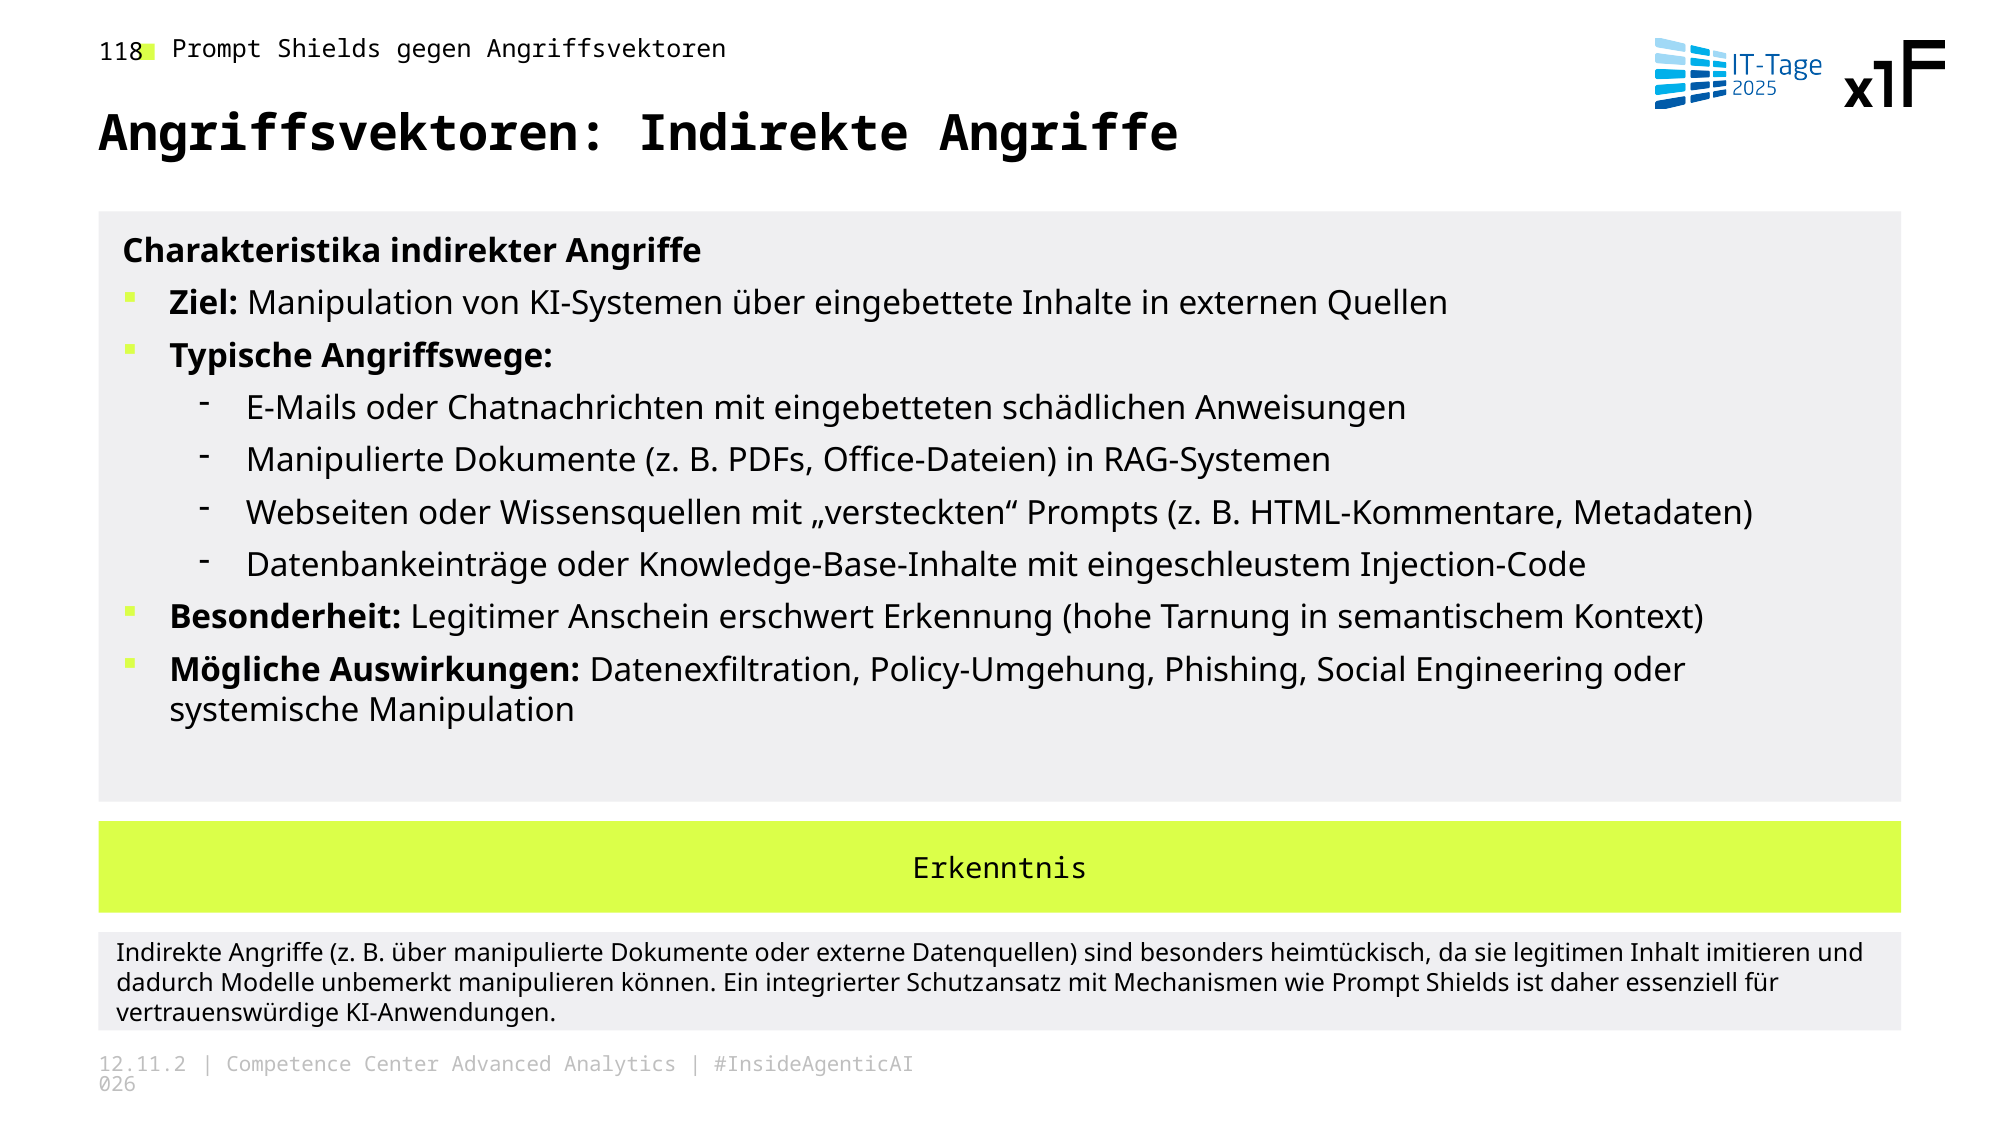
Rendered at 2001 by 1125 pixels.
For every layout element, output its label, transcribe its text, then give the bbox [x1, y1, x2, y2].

list Angriffsvektoren: Indirekte Angriffe [98, 94, 1812, 173]
footer | Competence Center Advanced Analytics | #InsideAgenticAI [201, 1042, 1902, 1103]
picture [1654, 38, 1822, 110]
picture [1844, 40, 1945, 107]
text_box Erkenntnis [98, 821, 1902, 913]
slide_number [98, 1042, 194, 1103]
text_box Indirekte Angriffe (z. B. über manipulierte Dokumente oder externe Datenquellen) sind besonders heimtückisch, da sie legitimen Inhalt imitieren und dadurch Modelle unbemerkt manipulieren können. Ein integrierter Schutz­ansatz mit Mechanismen wie Prompt Shields ist daher essenziell für vertrauenswürdige KI-Anwendungen. [98, 932, 1902, 1031]
list Charakteristika indirekter Angriffe Ziel: Manipulation von KI-Systemen über eingebettete Inhalte in externen Quellen Typische Angriffswege: E-Mails oder Chatnachrichten mit eingebetteten schädlichen Anweisungen Manipulierte Dokumente (z. B. PDFs, Office-Dateien) in RAG-Systemen Webseiten oder Wissensquellen mit „versteckten“ Prompts (z. B. HTML-Kommentare, Metadaten) Datenbankeinträge oder Knowledge-Base-Inhalte mit eingeschleustem Injection-Code Besonderheit: Legitimer Anschein erschwert Erkennung (hohe Tarnung in semantischem Kontext) Mögliche Auswirkungen: Datenexfiltration, Policy-Umgehung, Phishing, Social Engineering oder systemische Manipulation [98, 210, 1902, 803]
text_box 118 [98, 21, 176, 82]
list Prompt Shields gegen Angriffsvektoren [176, 21, 1812, 74]
